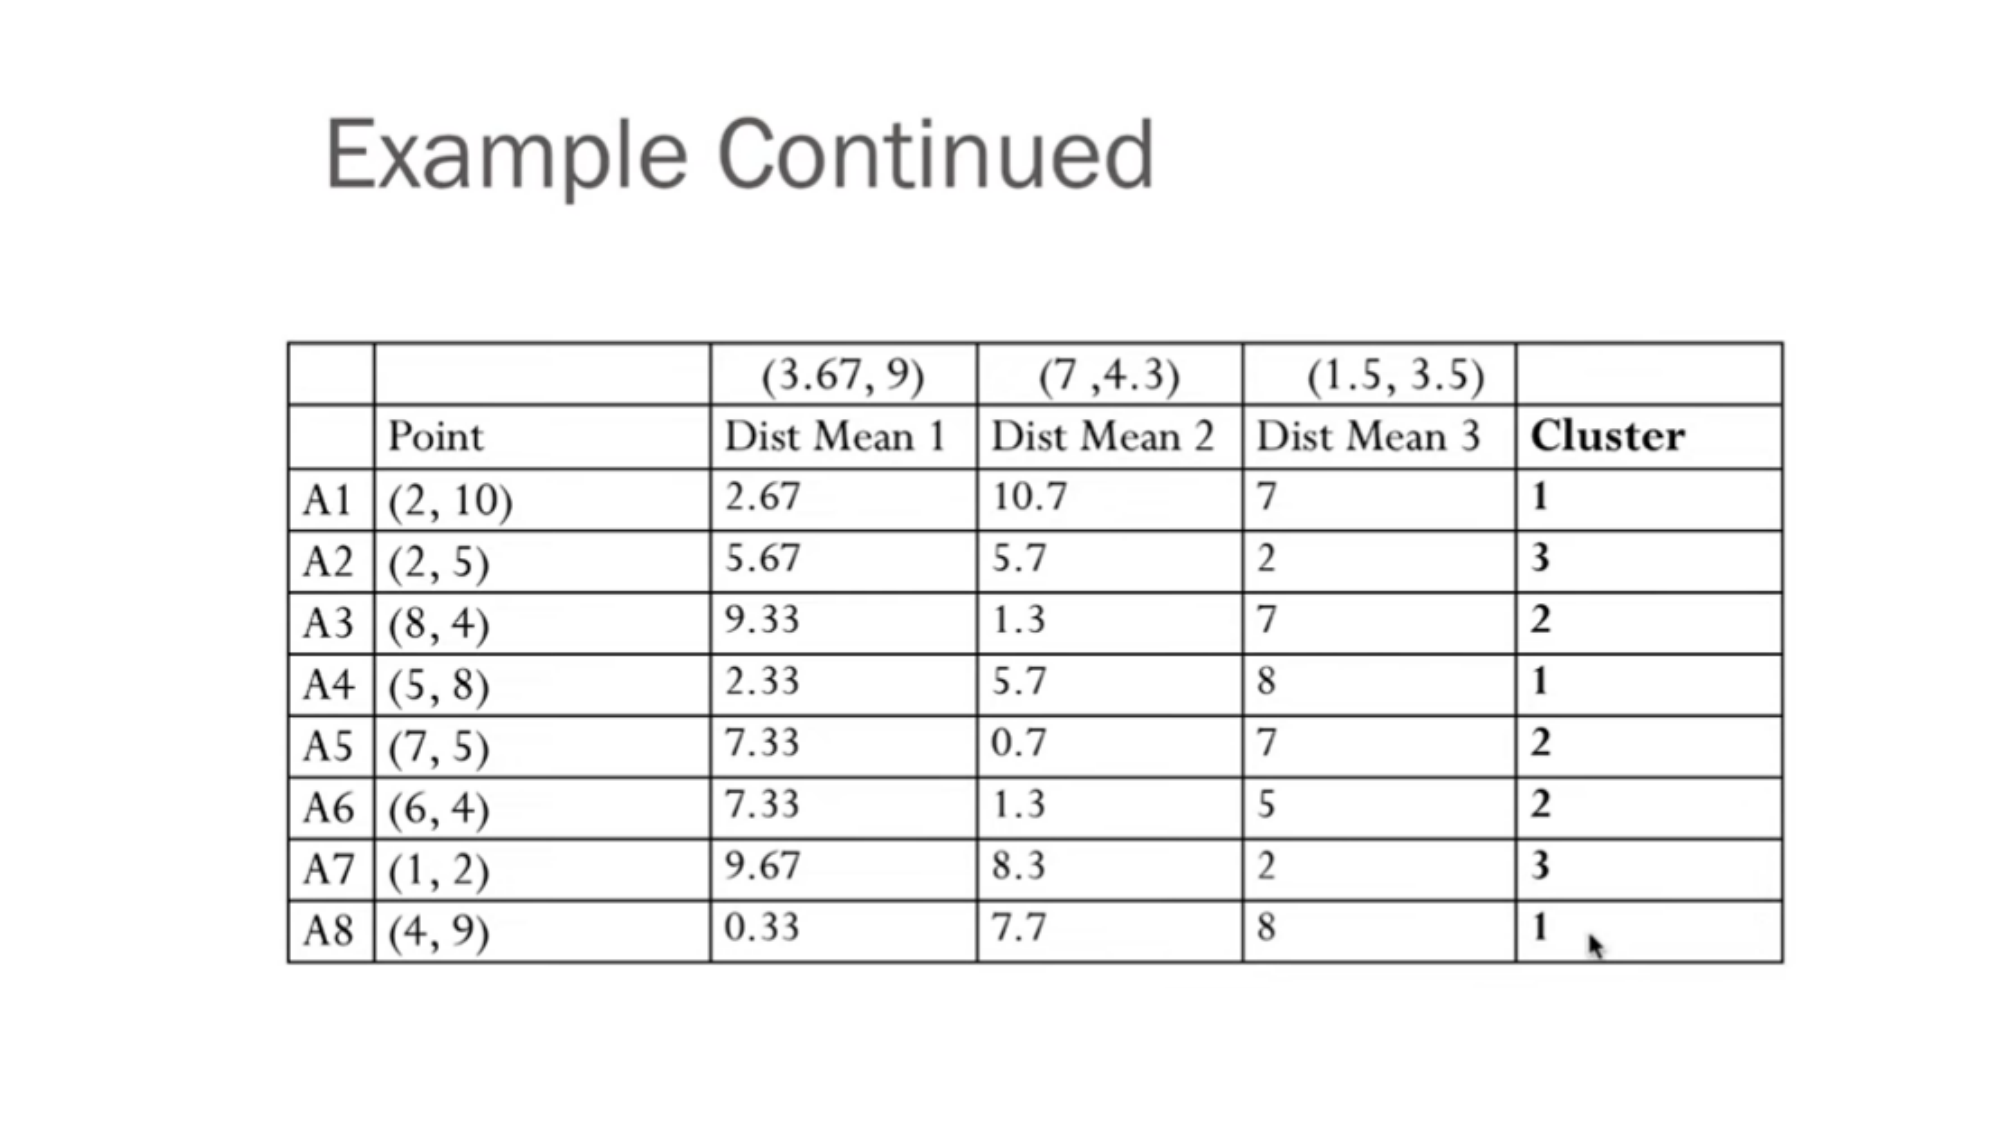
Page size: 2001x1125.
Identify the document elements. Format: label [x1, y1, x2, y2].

picture [264, 108, 1798, 988]
